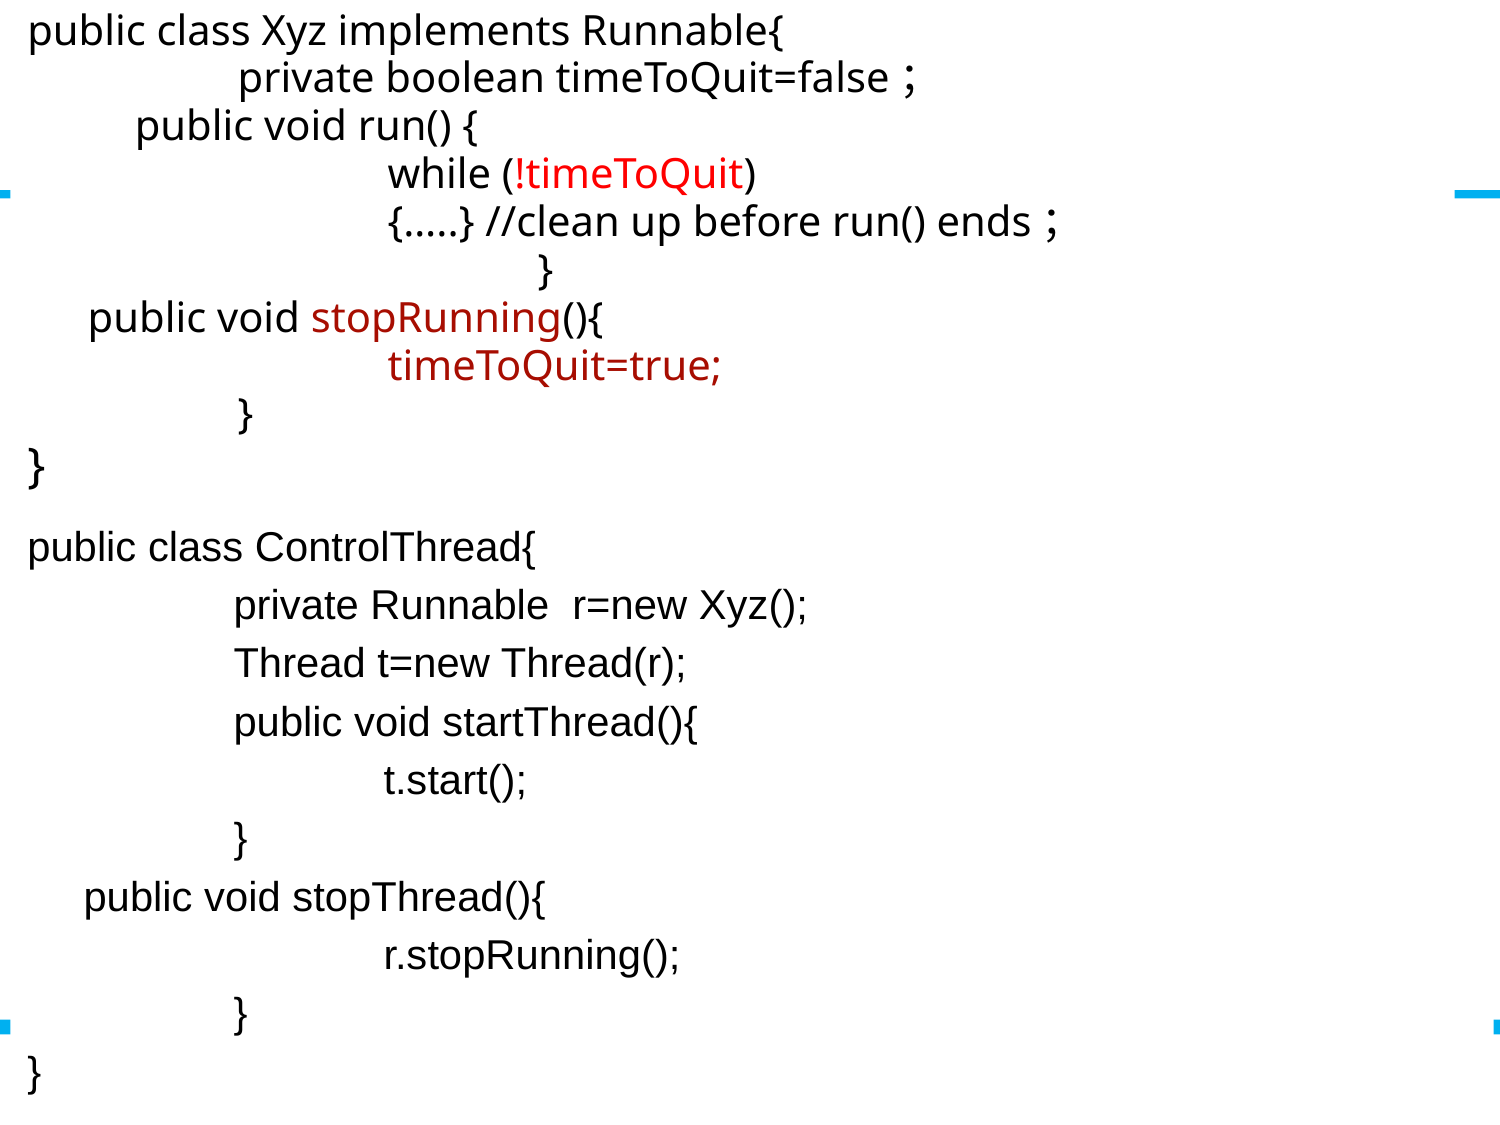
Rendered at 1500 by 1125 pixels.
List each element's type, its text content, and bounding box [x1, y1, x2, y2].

text_box public class ControlThread{ private Runnable r=new Xyz(); Thread t=new Thread(r); public void startThread(){ t.start(); } public void stopThread(){ r.stopRunning(); } } [10, 510, 1494, 1103]
list public class Xyz implements Runnable{ private boolean timeToQuit=false； public void run() { while (!timeToQuit) {…..} //clean up before run() ends； } public void stopRunning(){ timeToQuit=true; } } [10, 4, 1455, 510]
